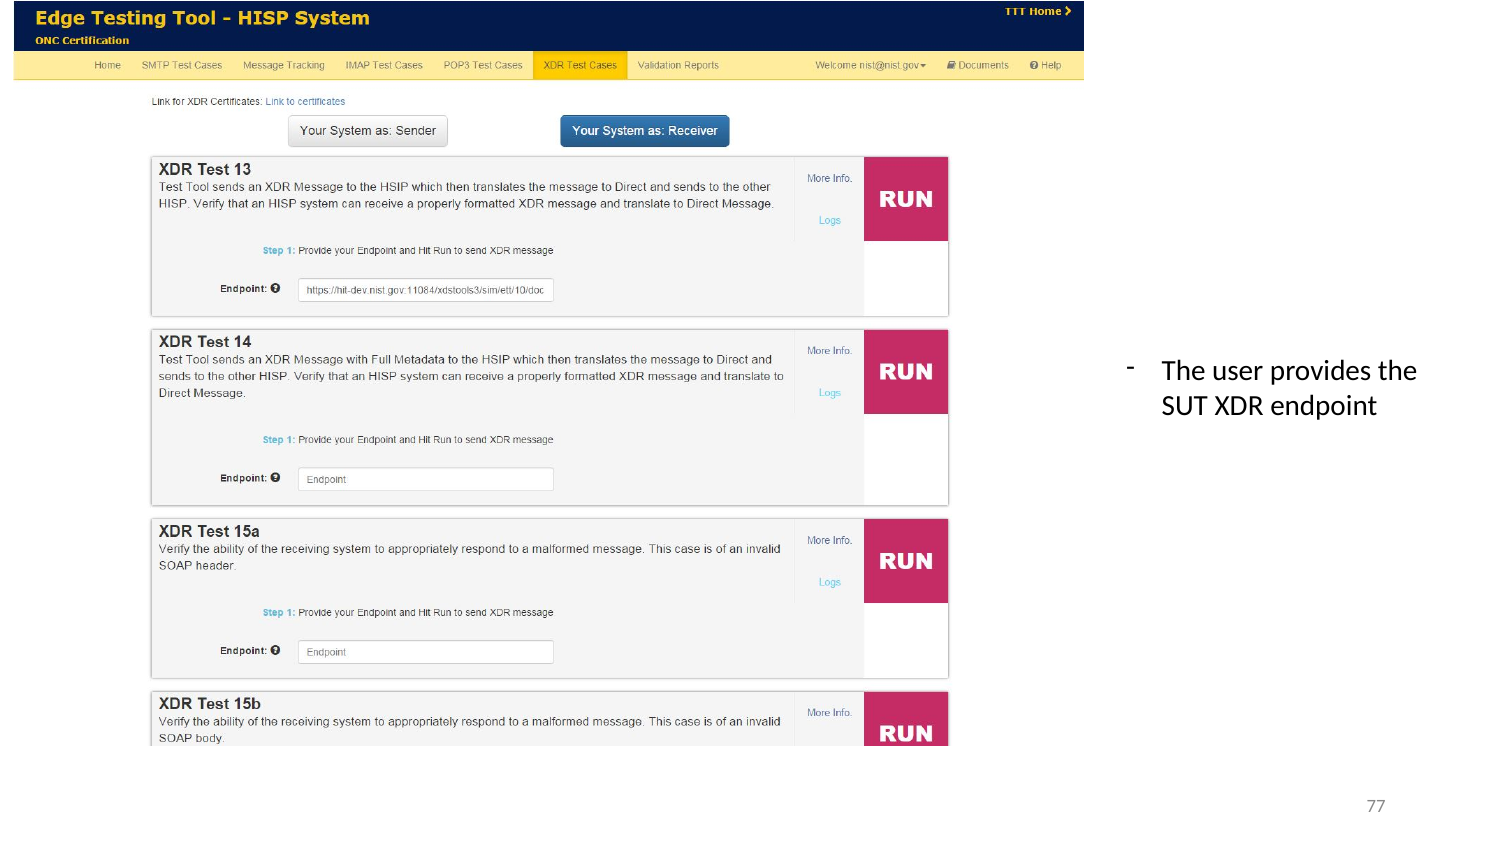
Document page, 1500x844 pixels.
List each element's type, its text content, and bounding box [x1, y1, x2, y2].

text_box The user provides the SUT XDR endpoint [1115, 345, 1453, 426]
picture [13, 0, 1084, 747]
slide_number 77 [1059, 782, 1397, 827]
